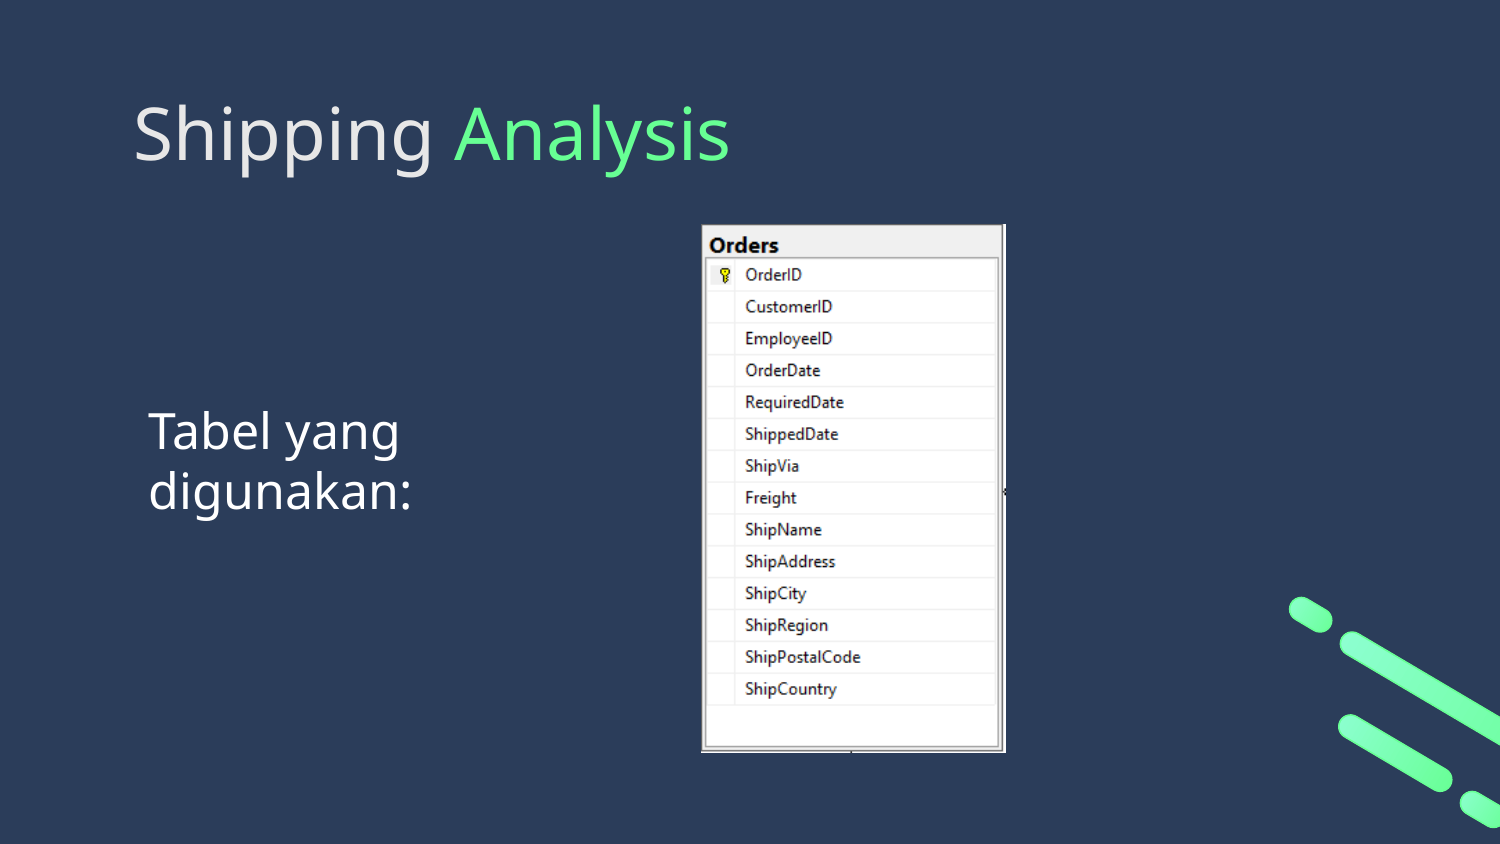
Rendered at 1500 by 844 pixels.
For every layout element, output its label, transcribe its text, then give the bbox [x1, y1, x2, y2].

text_box [1460, 791, 1500, 828]
text_box [1289, 597, 1332, 632]
text_box [1340, 632, 1500, 745]
title Shipping Analysis [118, 72, 1382, 167]
picture [700, 224, 1006, 753]
text_box Tabel yang digunakan: [133, 472, 585, 535]
text_box [1338, 714, 1452, 792]
